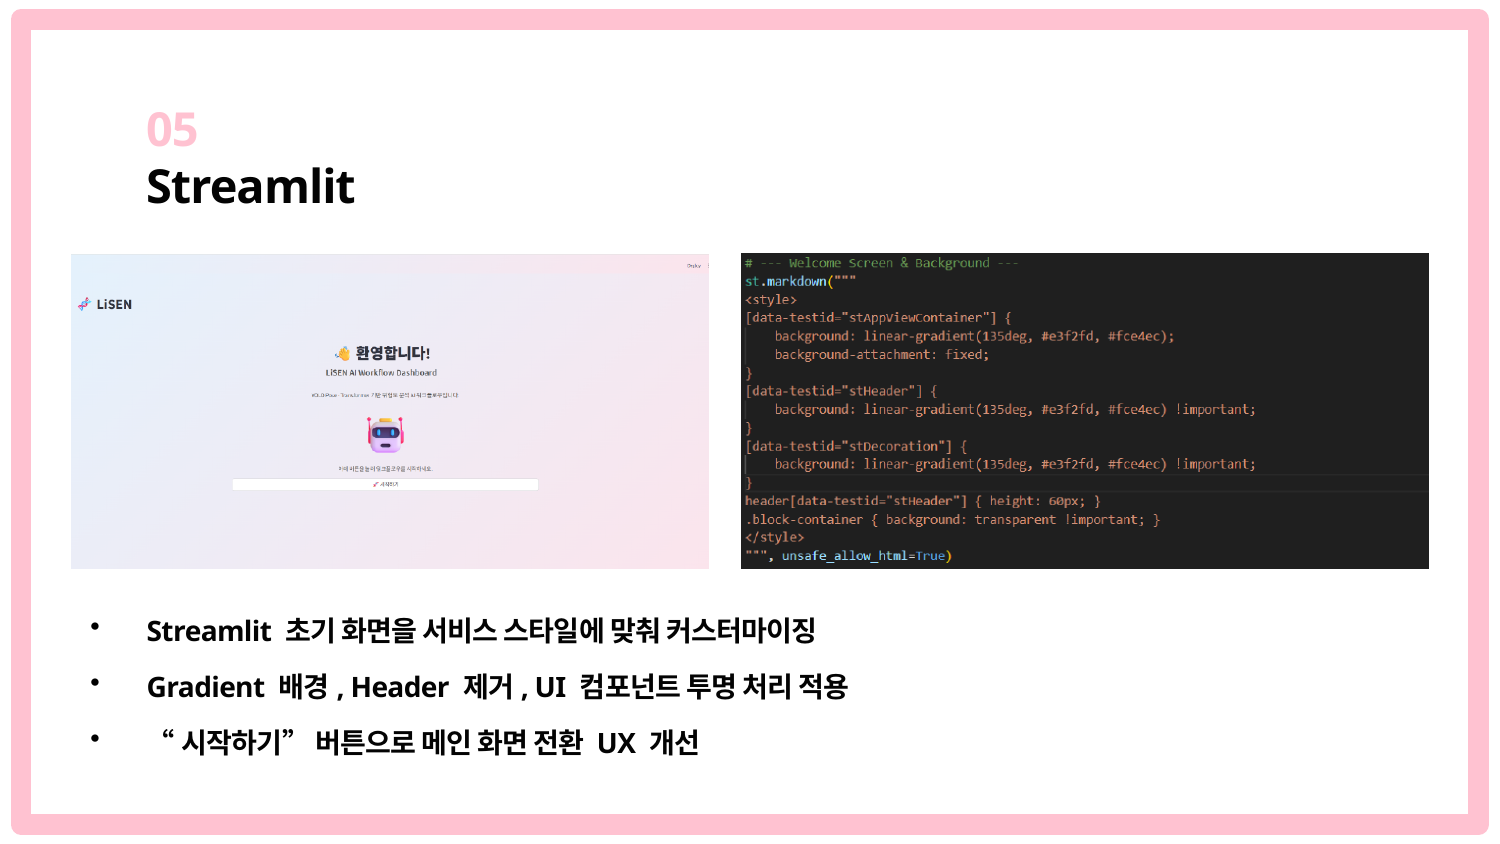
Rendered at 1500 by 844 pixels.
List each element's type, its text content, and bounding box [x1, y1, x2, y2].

text_box Streamlit 초기 화면을 서비스 스타일에 맞춰 커스터마이징 [75, 609, 889, 647]
text_box “시작하기” 버튼으로 메인 화면 전환 UX 개선 [75, 721, 889, 760]
picture [71, 253, 709, 569]
text_box Streamlit [131, 156, 1156, 213]
picture [741, 253, 1429, 569]
text_box [21, 19, 1479, 825]
text_box Gradient 배경, Header 제거, UI 컴포넌트 투명 처리 적용 [75, 665, 889, 704]
text_box 05 [131, 99, 542, 156]
